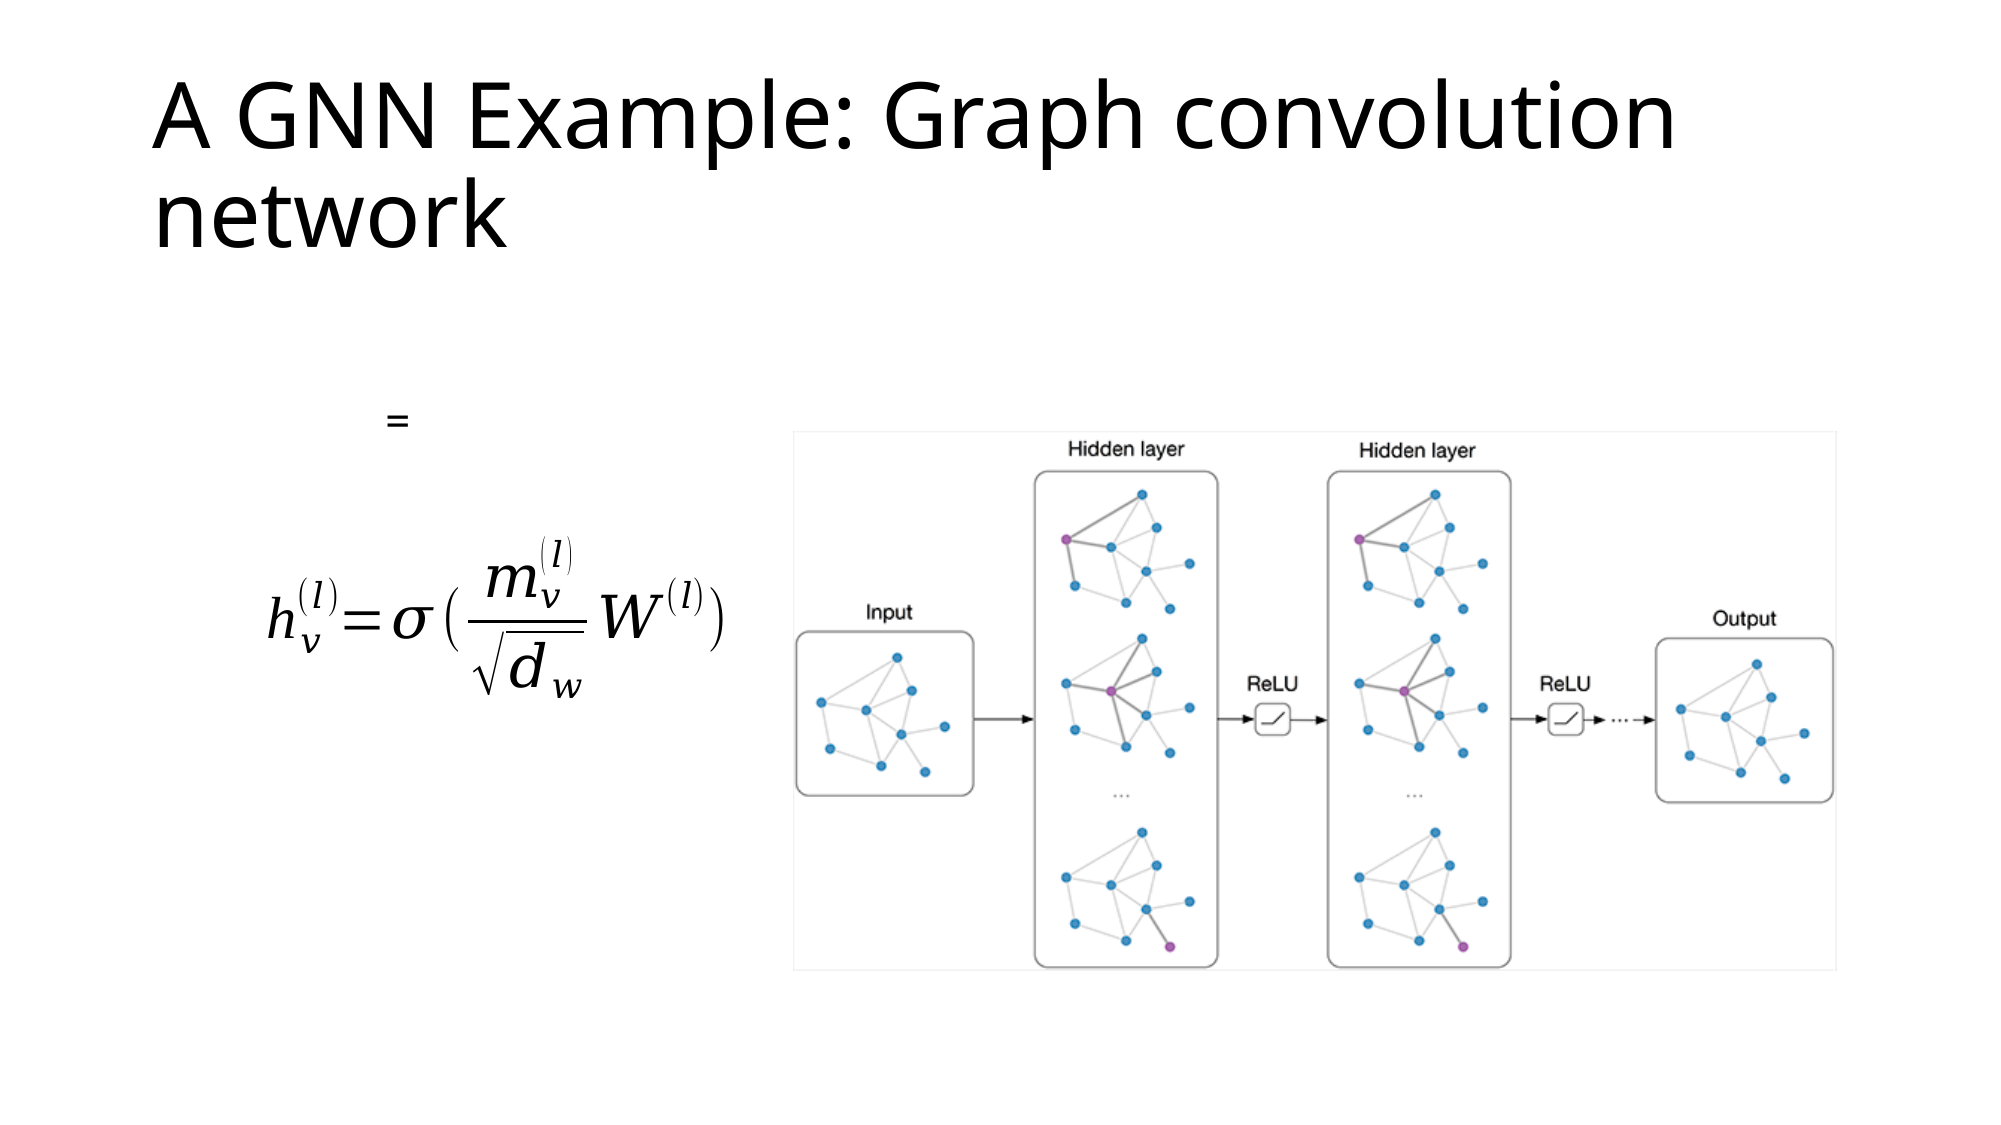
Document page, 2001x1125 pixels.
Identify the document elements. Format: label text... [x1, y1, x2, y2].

title A GNN Example: Graph convolution network [137, 59, 1863, 278]
picture [793, 431, 1837, 971]
